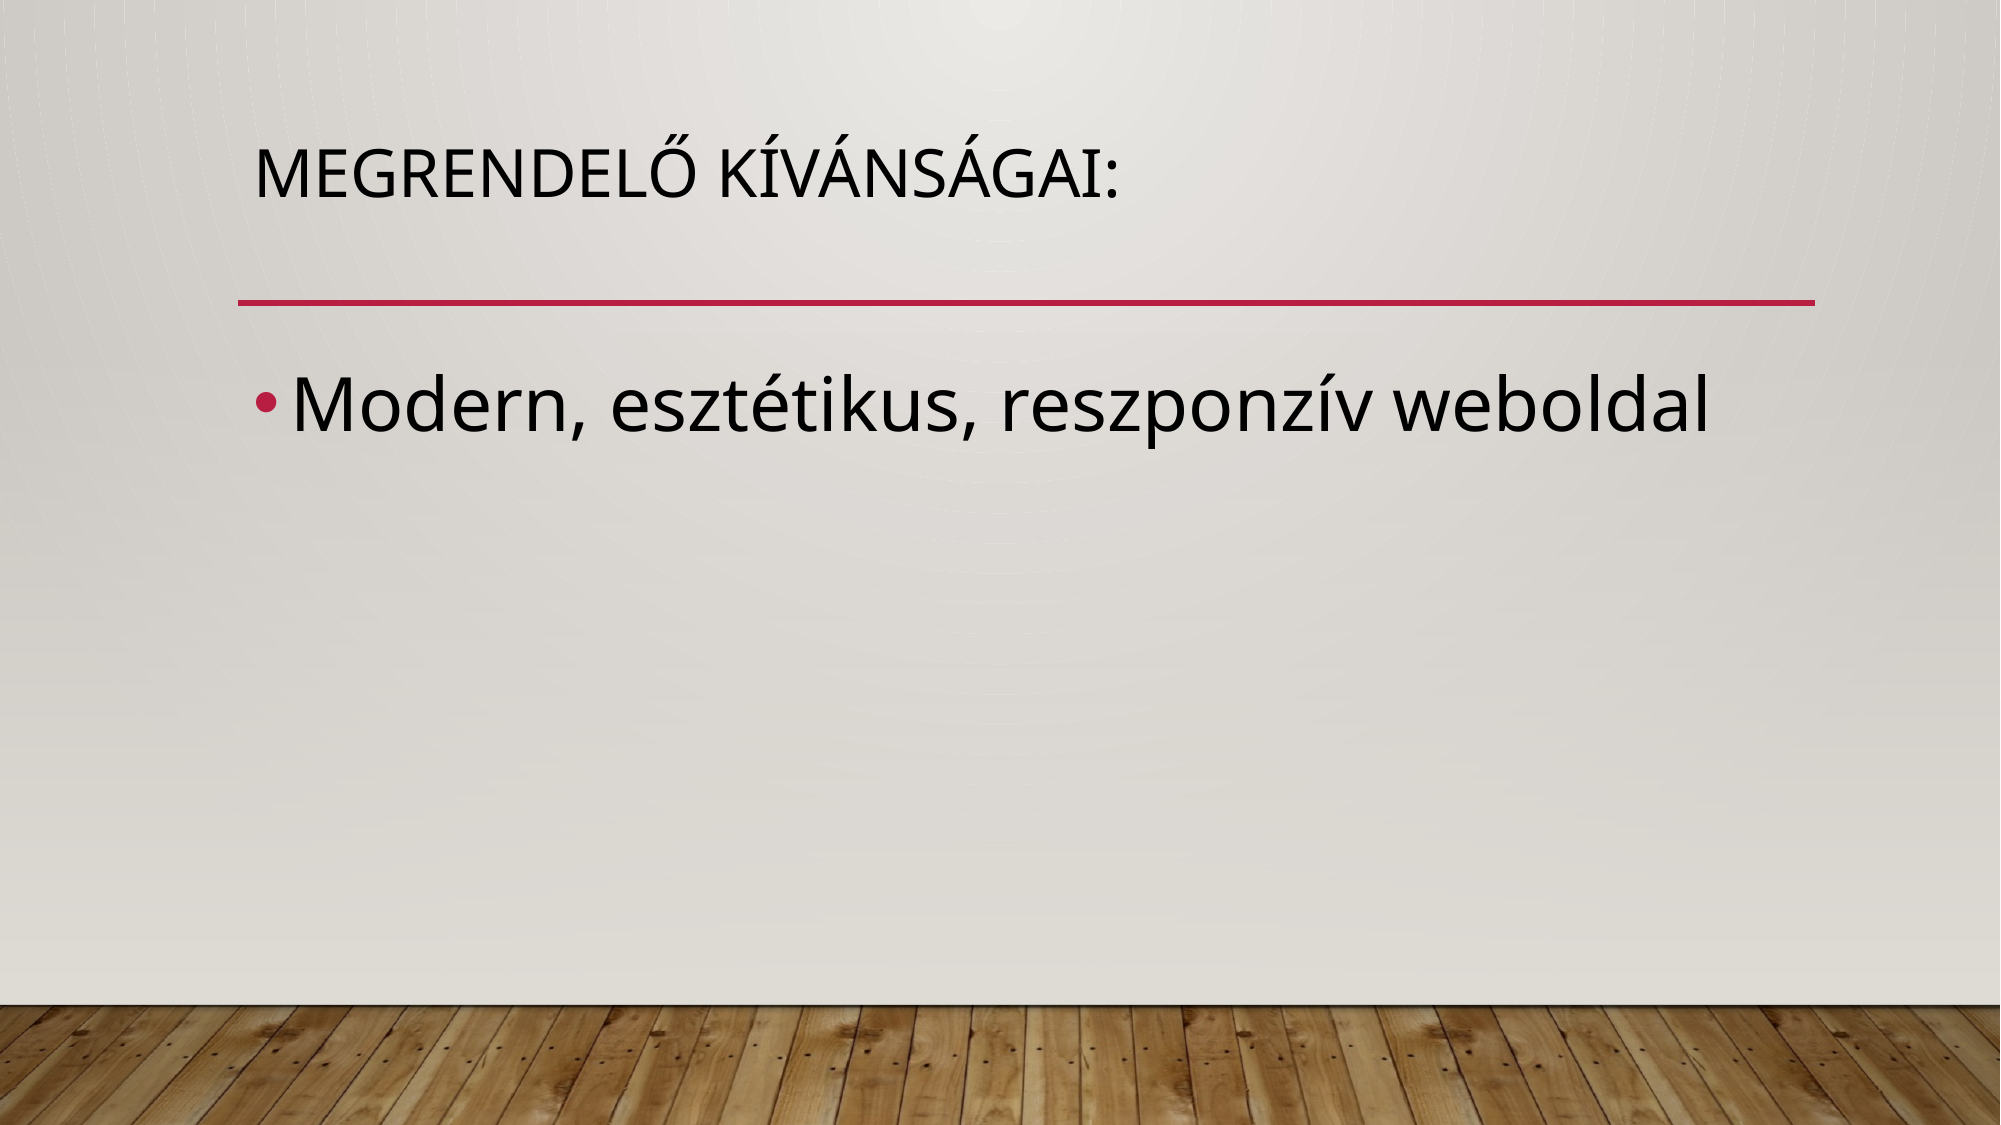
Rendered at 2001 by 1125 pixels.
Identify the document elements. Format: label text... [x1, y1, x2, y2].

title Megrendelő kívánságai: [238, 131, 1814, 305]
picture [0, 1005, 2000, 1125]
list Modern, esztétikus, reszponzív weboldal [238, 330, 1814, 897]
